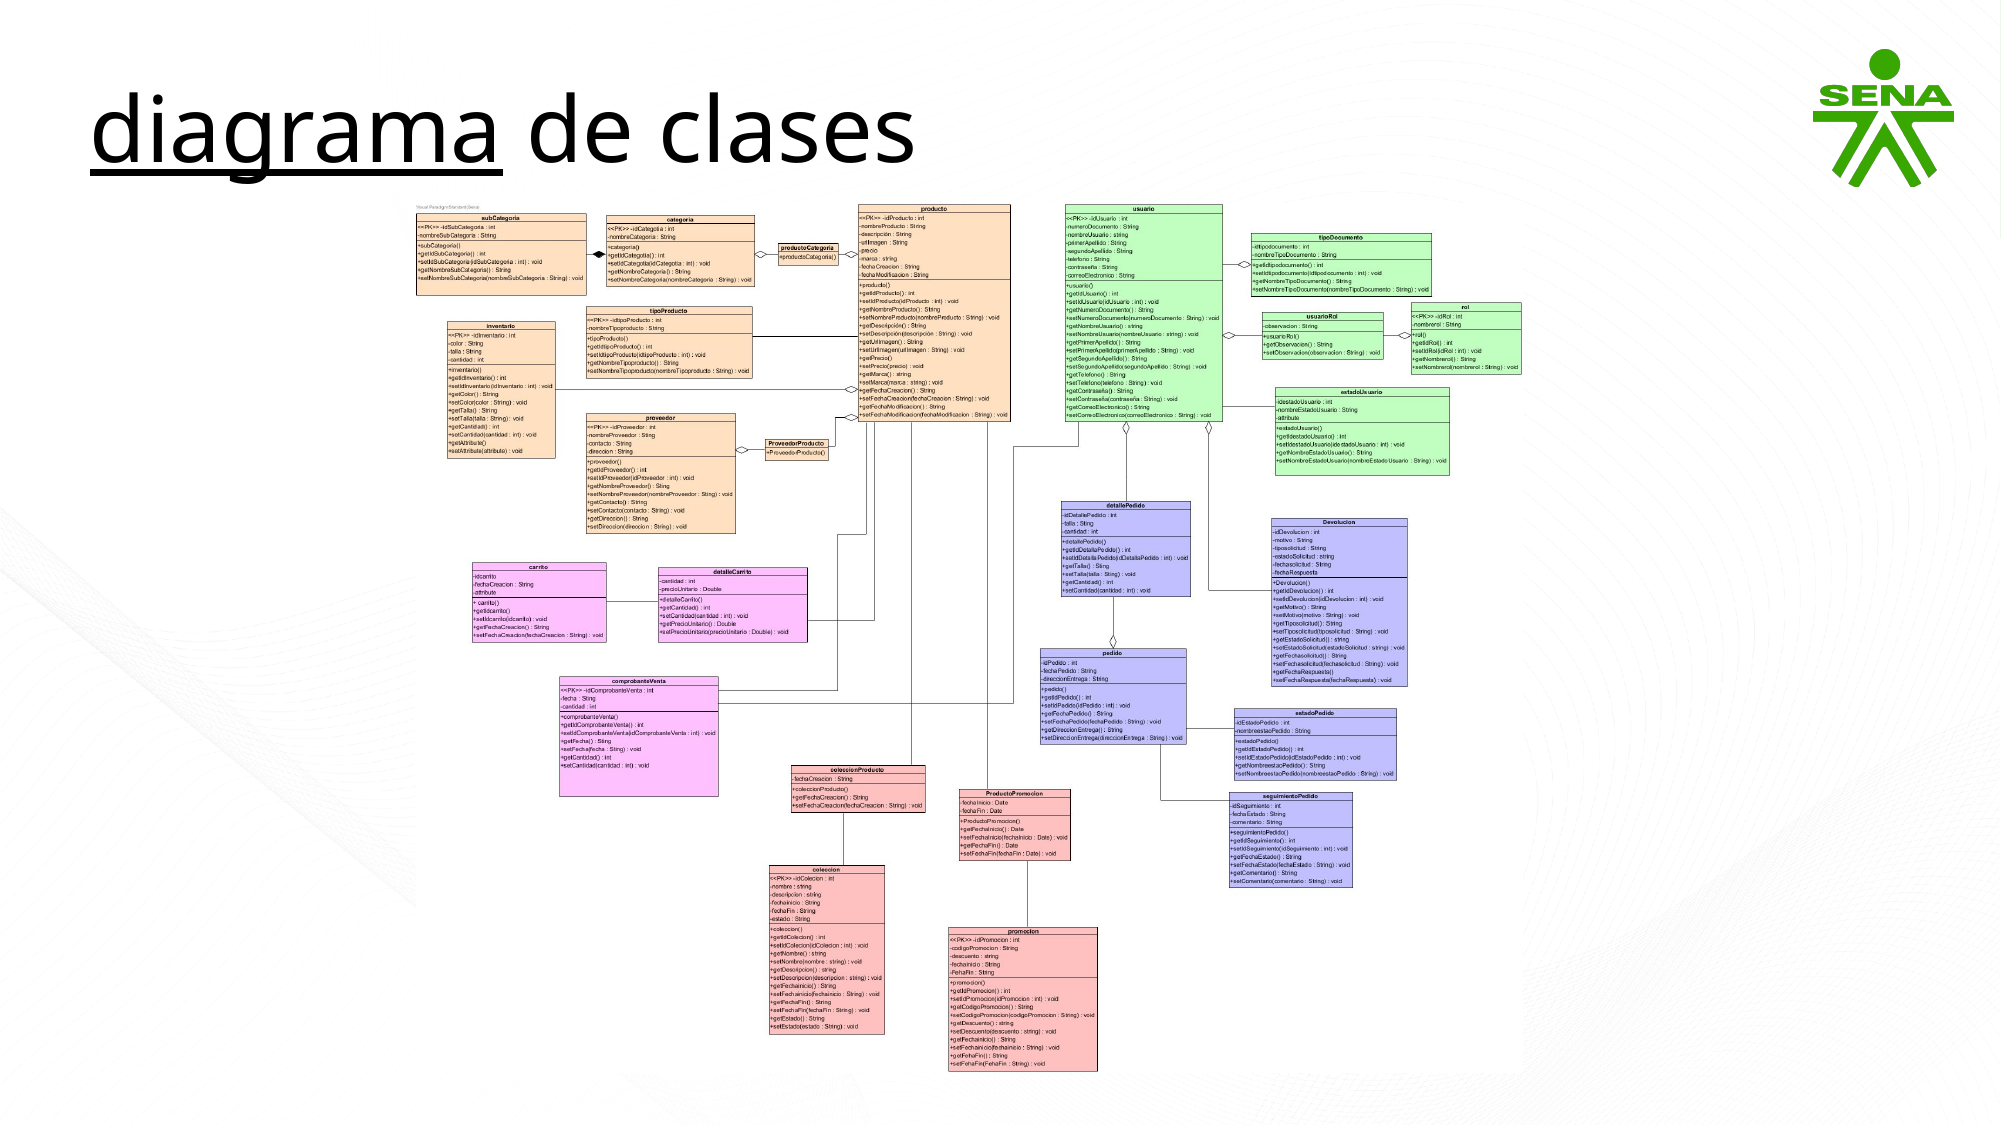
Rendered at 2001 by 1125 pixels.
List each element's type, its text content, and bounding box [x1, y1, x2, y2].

picture [0, 0, 2001, 1125]
text_box diagrama de clases [74, 64, 1800, 176]
